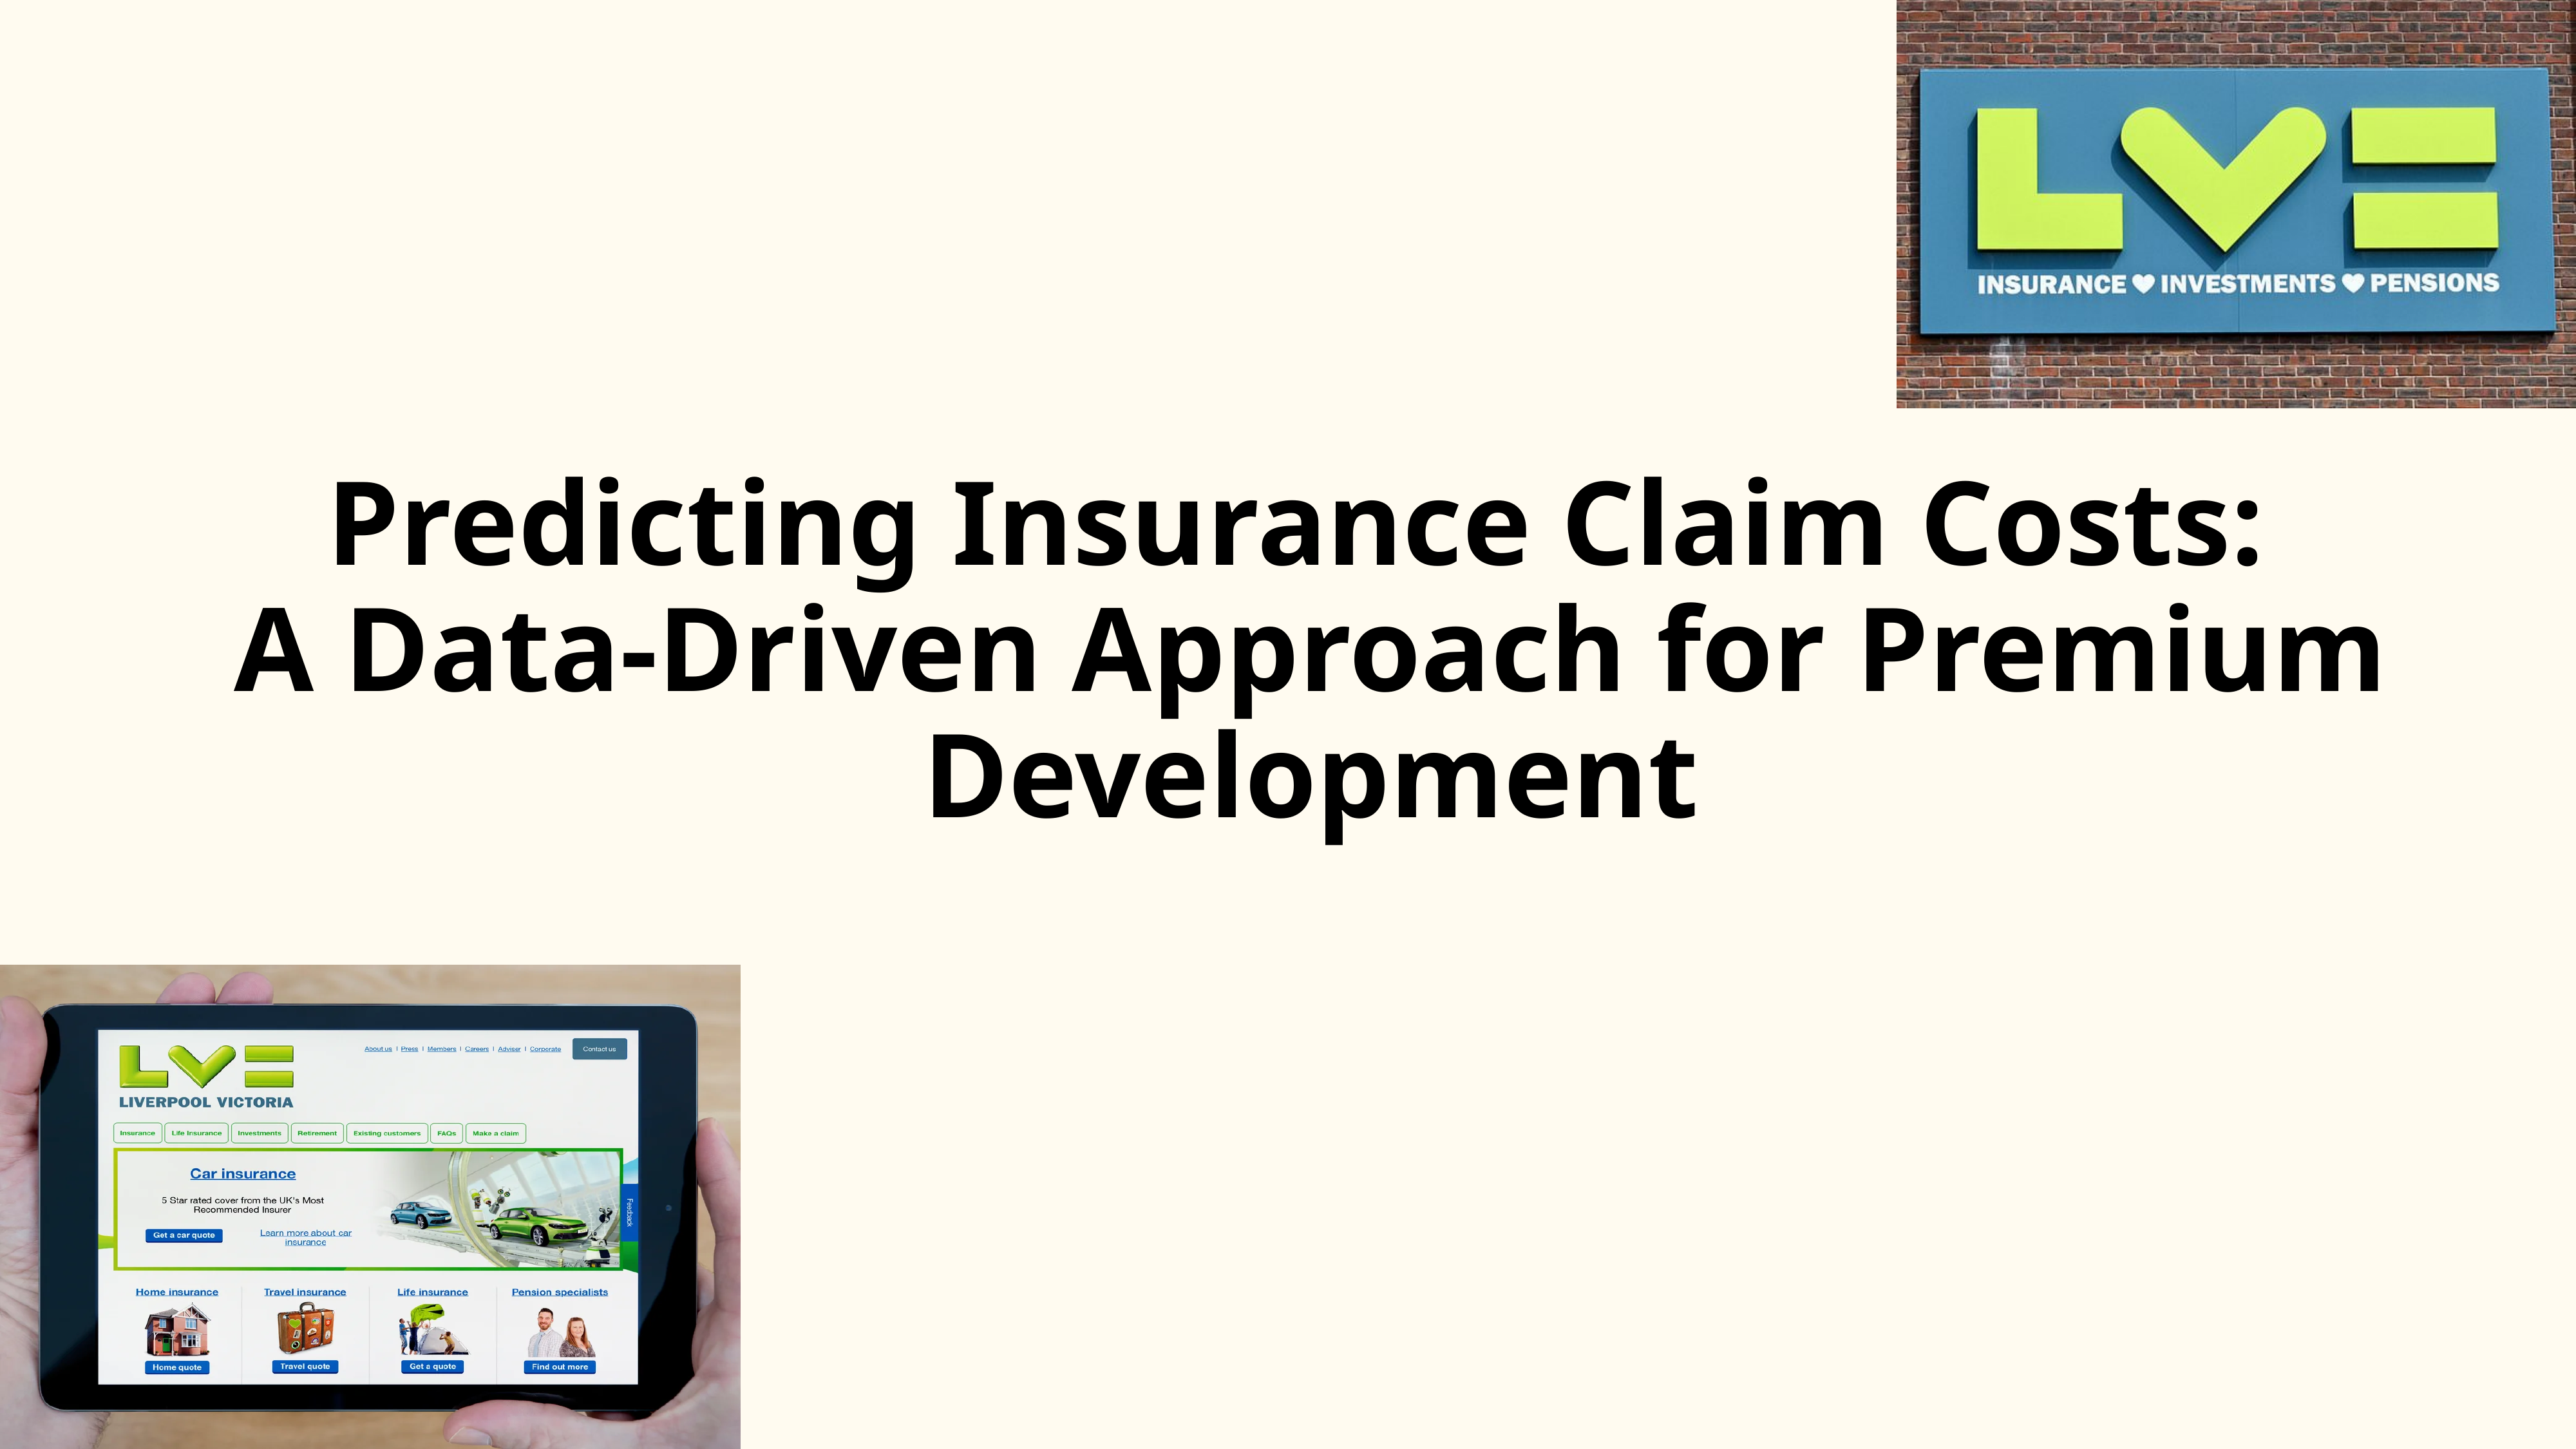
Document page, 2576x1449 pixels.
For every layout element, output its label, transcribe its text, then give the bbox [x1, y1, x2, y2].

title Predicting Insurance Claim Costs: A Data-Driven Approach for Premium Development [46, 457, 2576, 849]
picture [1896, 0, 2576, 408]
picture [0, 965, 741, 1449]
